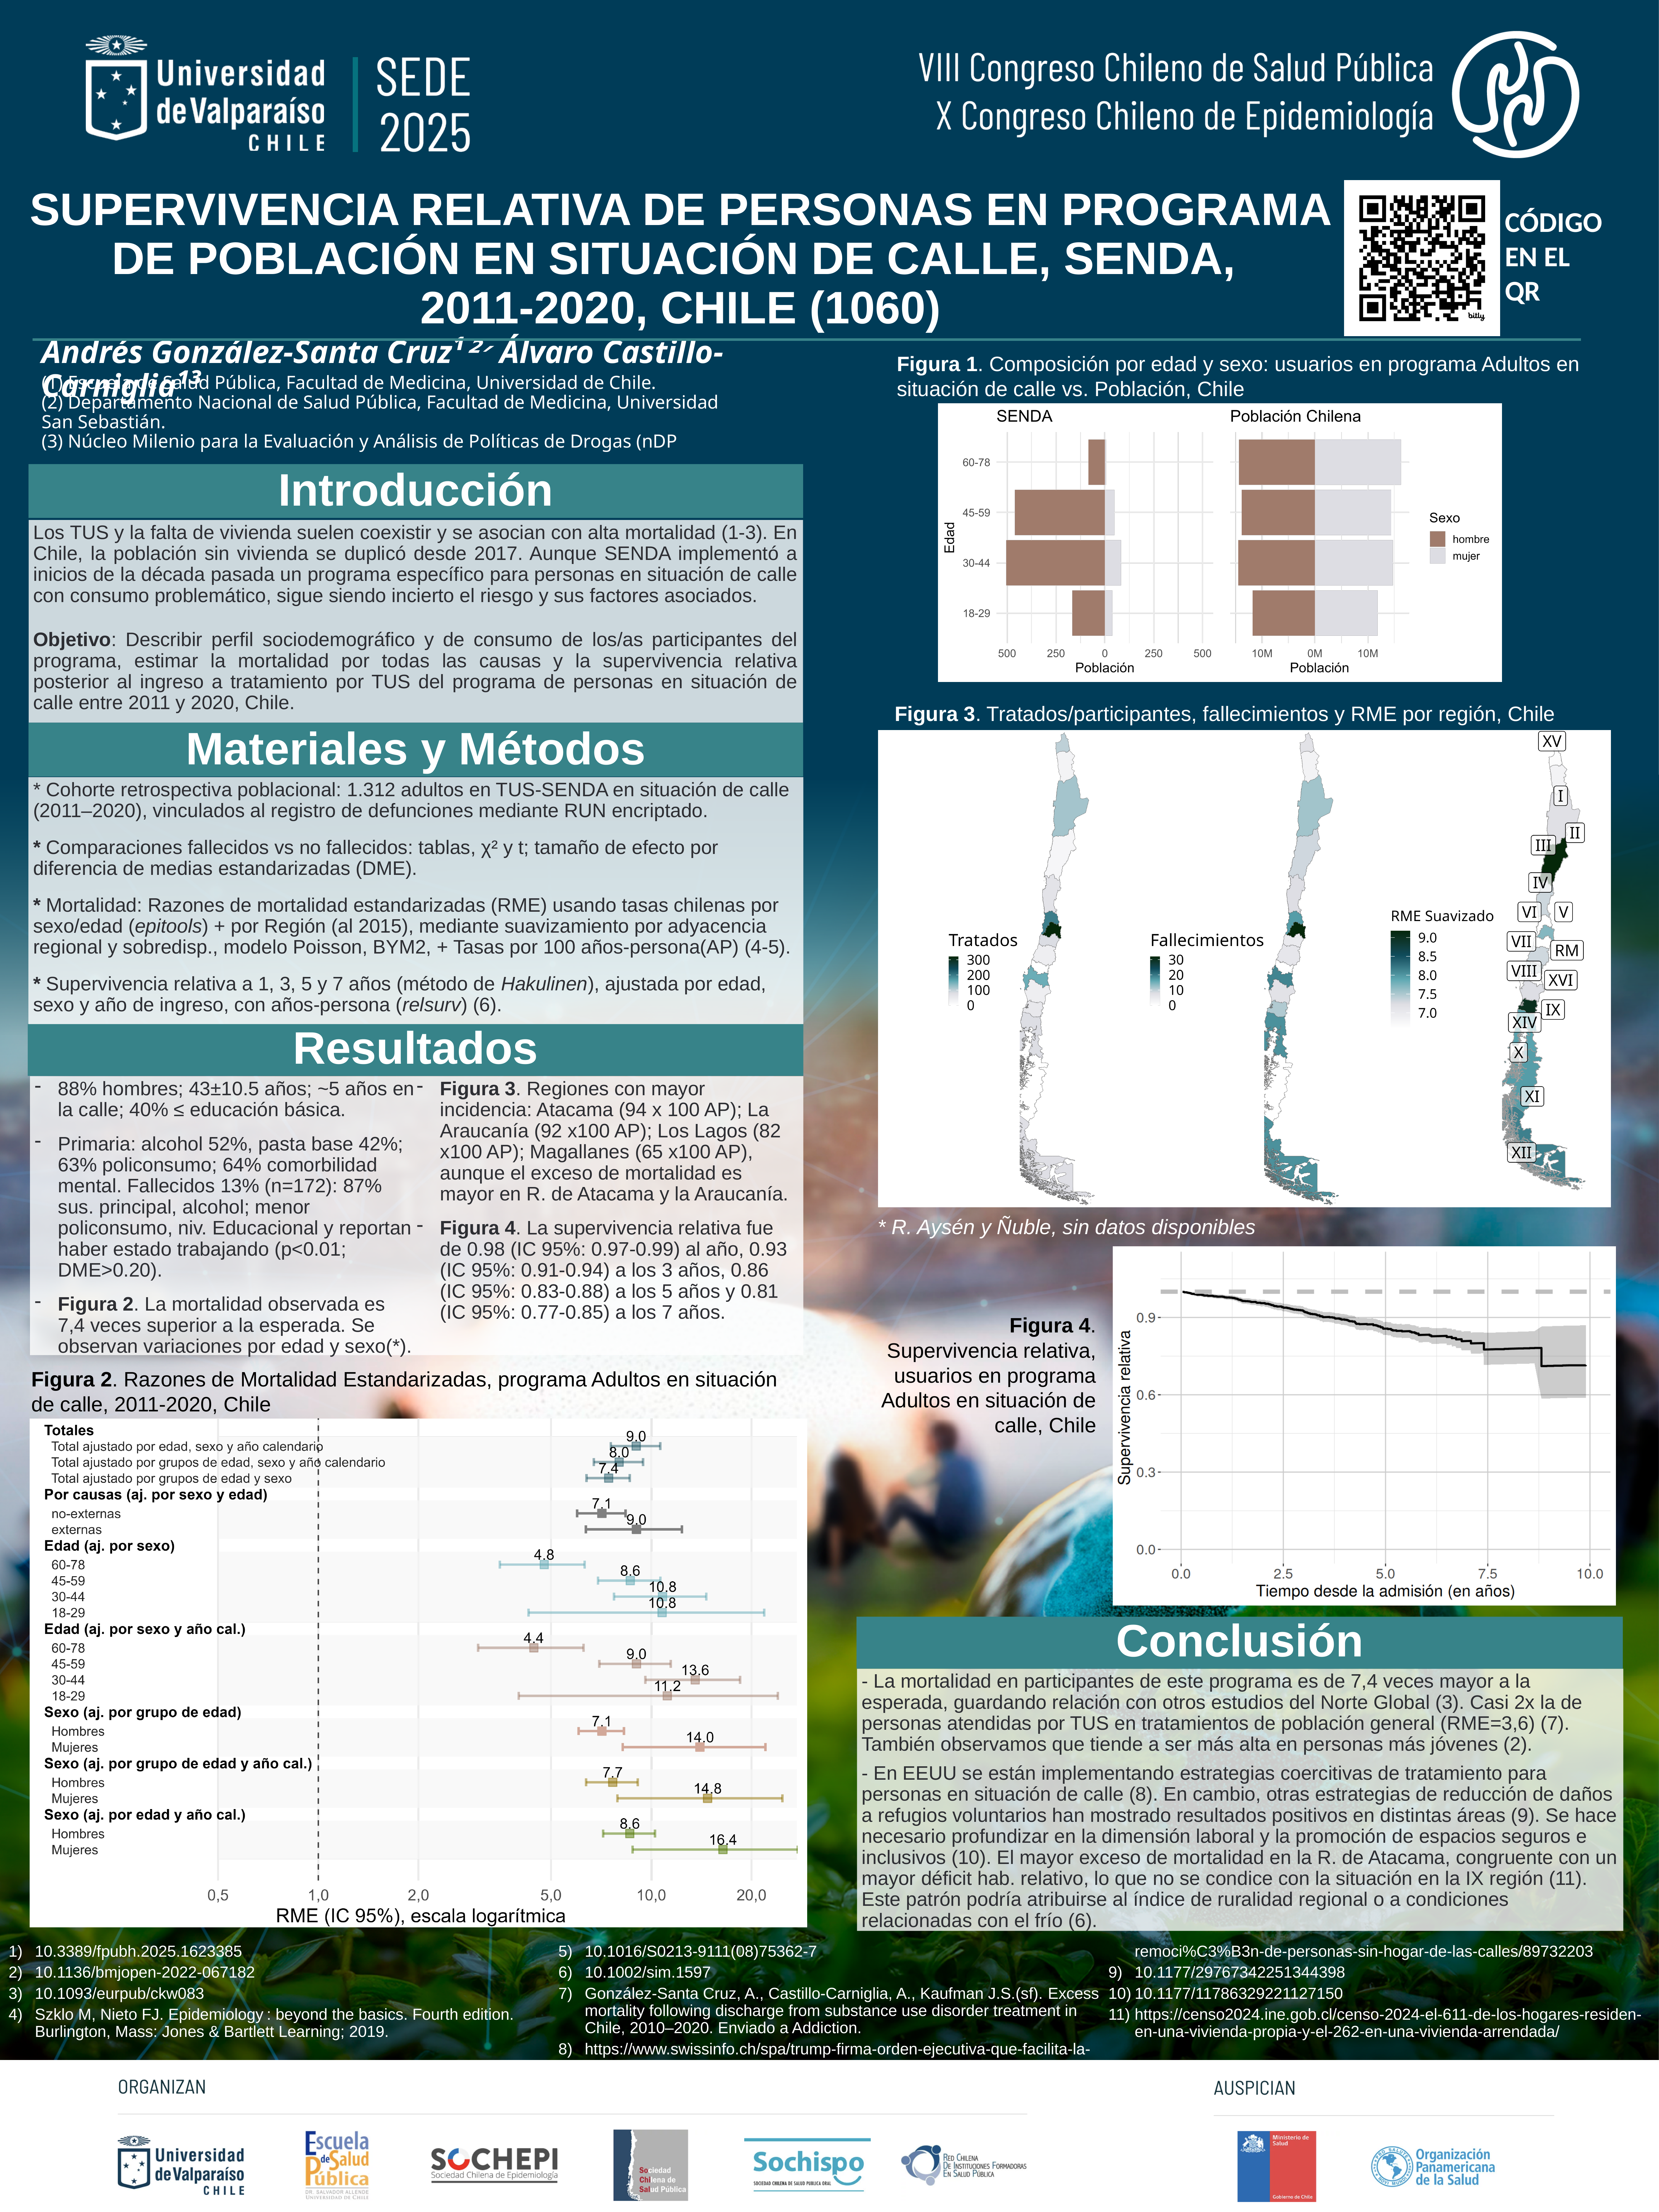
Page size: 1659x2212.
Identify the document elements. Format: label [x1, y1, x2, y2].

picture [1113, 1246, 1616, 1606]
picture [30, 1418, 807, 1928]
text_box [0, 0, 1659, 2212]
picture [938, 404, 1502, 682]
picture [878, 730, 1611, 1208]
picture [1344, 180, 1500, 336]
